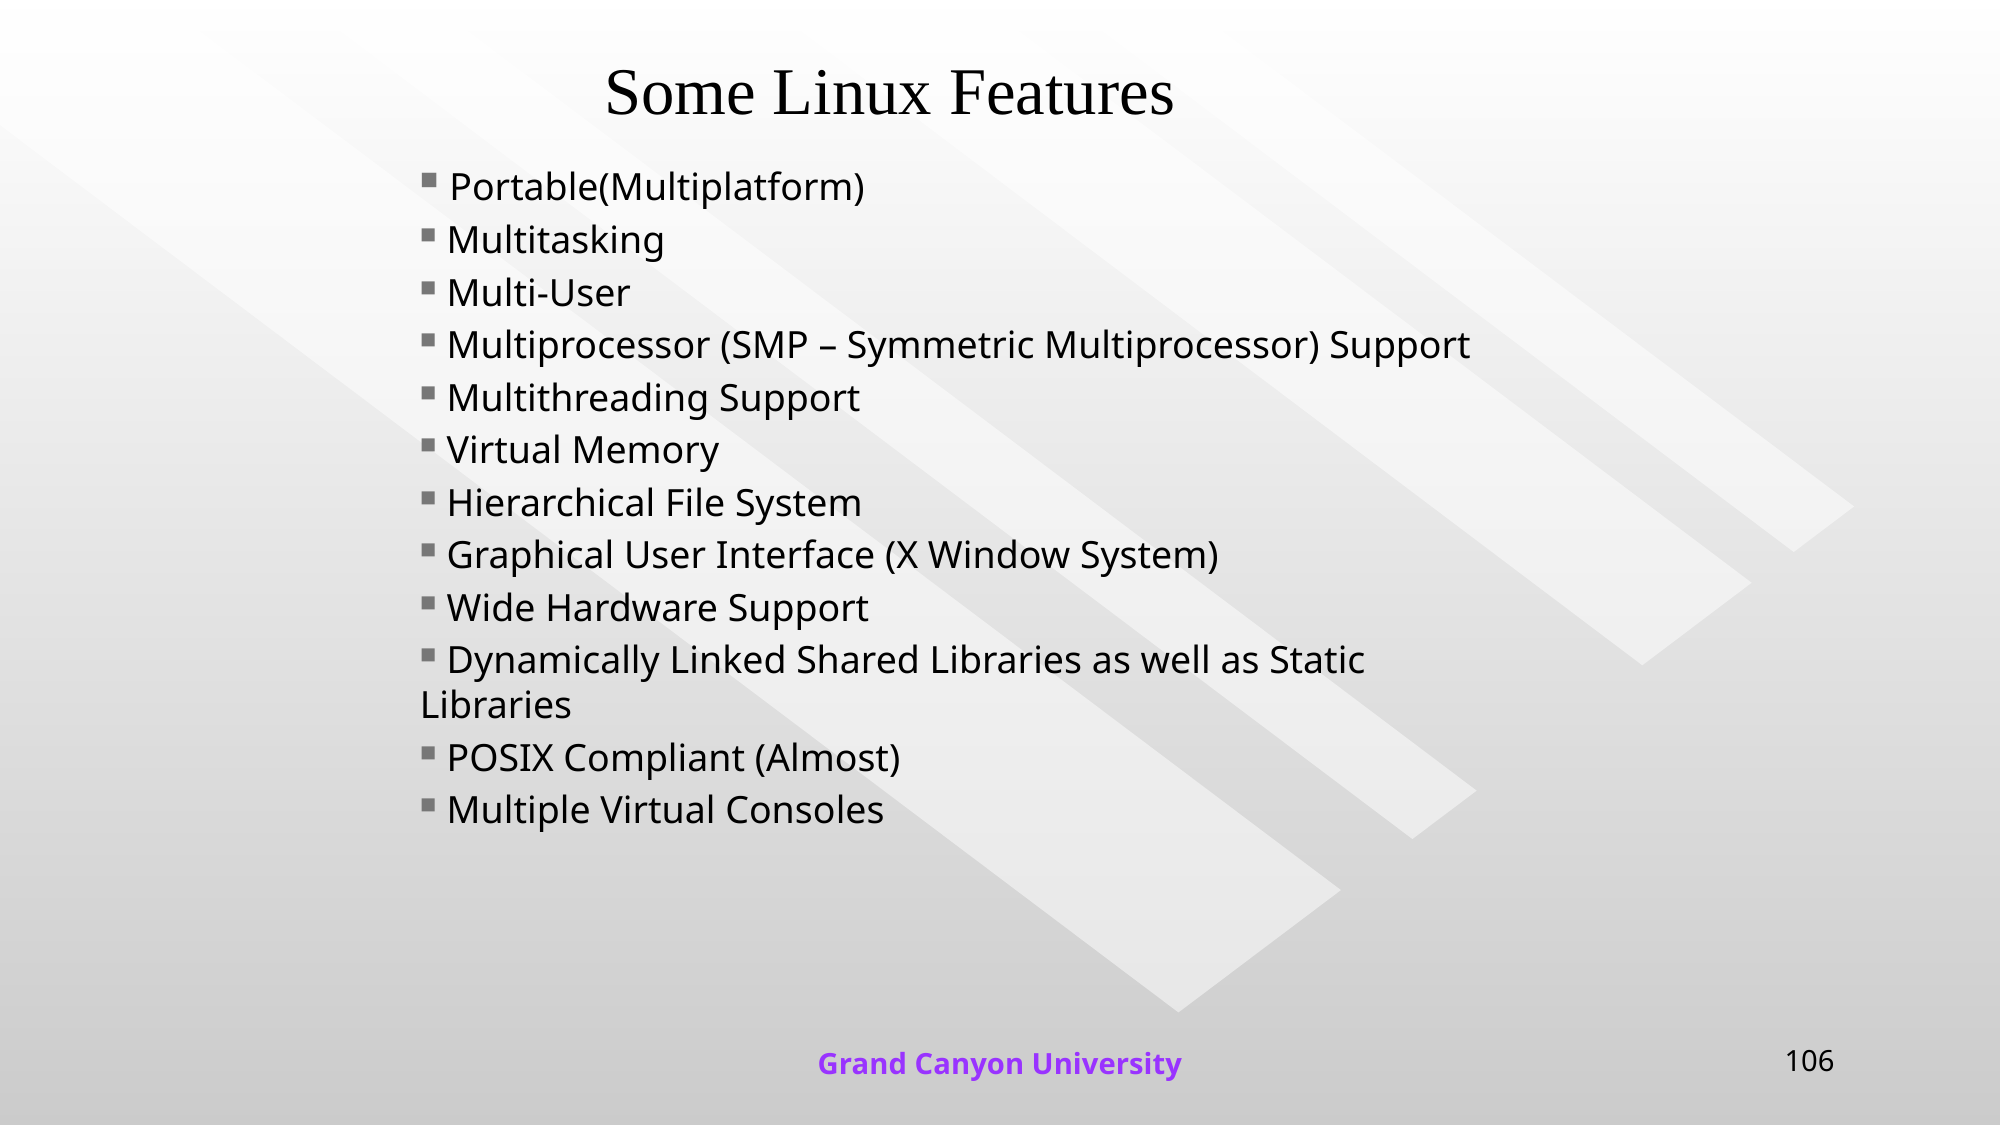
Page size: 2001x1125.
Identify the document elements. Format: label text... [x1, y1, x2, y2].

footer Grand Canyon University [683, 1025, 1317, 1100]
title Some Linux Features [484, 24, 1297, 151]
text_box Portable(Multiplatform) Multitasking Multi-User Multiprocessor (SMP – Symmetric Multiprocessor) Support Multithreading Support Virtual Memory Hierarchical File System Graphical User Interface (X Window System) Wide Hardware Support Dynamically Linked Shared Libraries as well as Static Libraries POSIX Compliant (Almost) Multiple Virtual Consoles [405, 151, 1500, 839]
slide_number 106 [1433, 1025, 1850, 1100]
